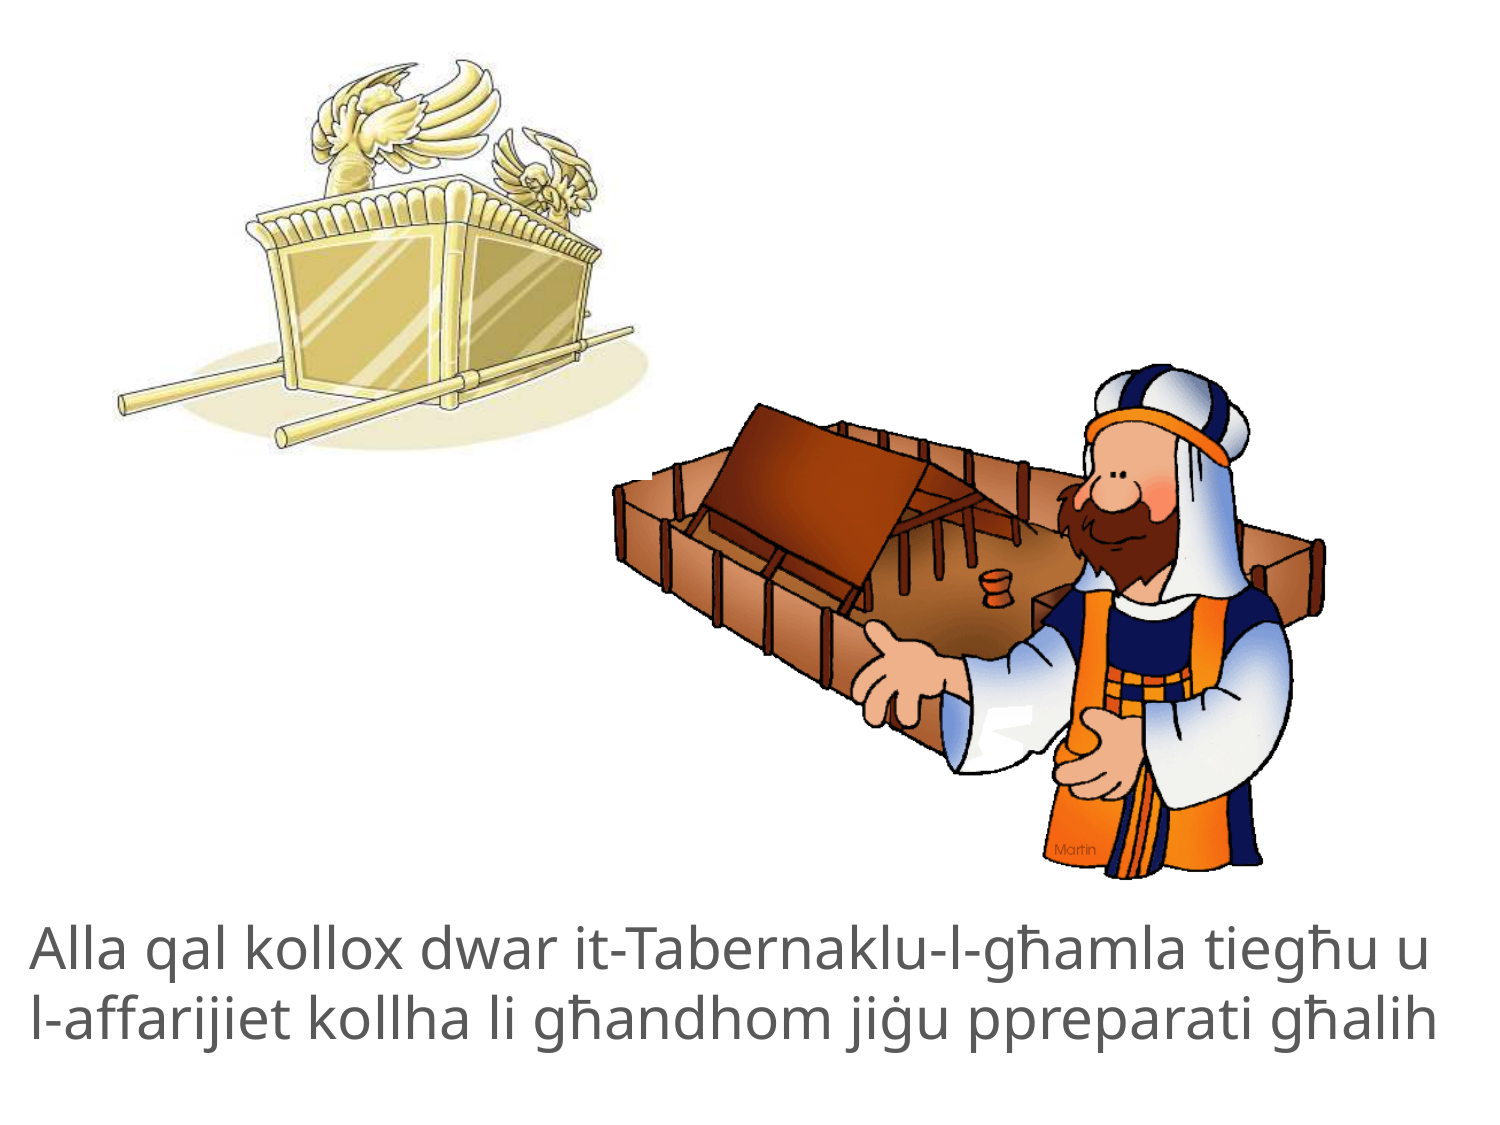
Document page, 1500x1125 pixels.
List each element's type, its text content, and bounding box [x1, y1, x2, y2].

text_box Alla qal kollox dwar it-Tabernaklu-l-għamla tiegħu u l-affarijiet kollha li għandhom jiġu ppreparati għalih [14, 903, 1486, 1059]
picture [111, 18, 1340, 895]
